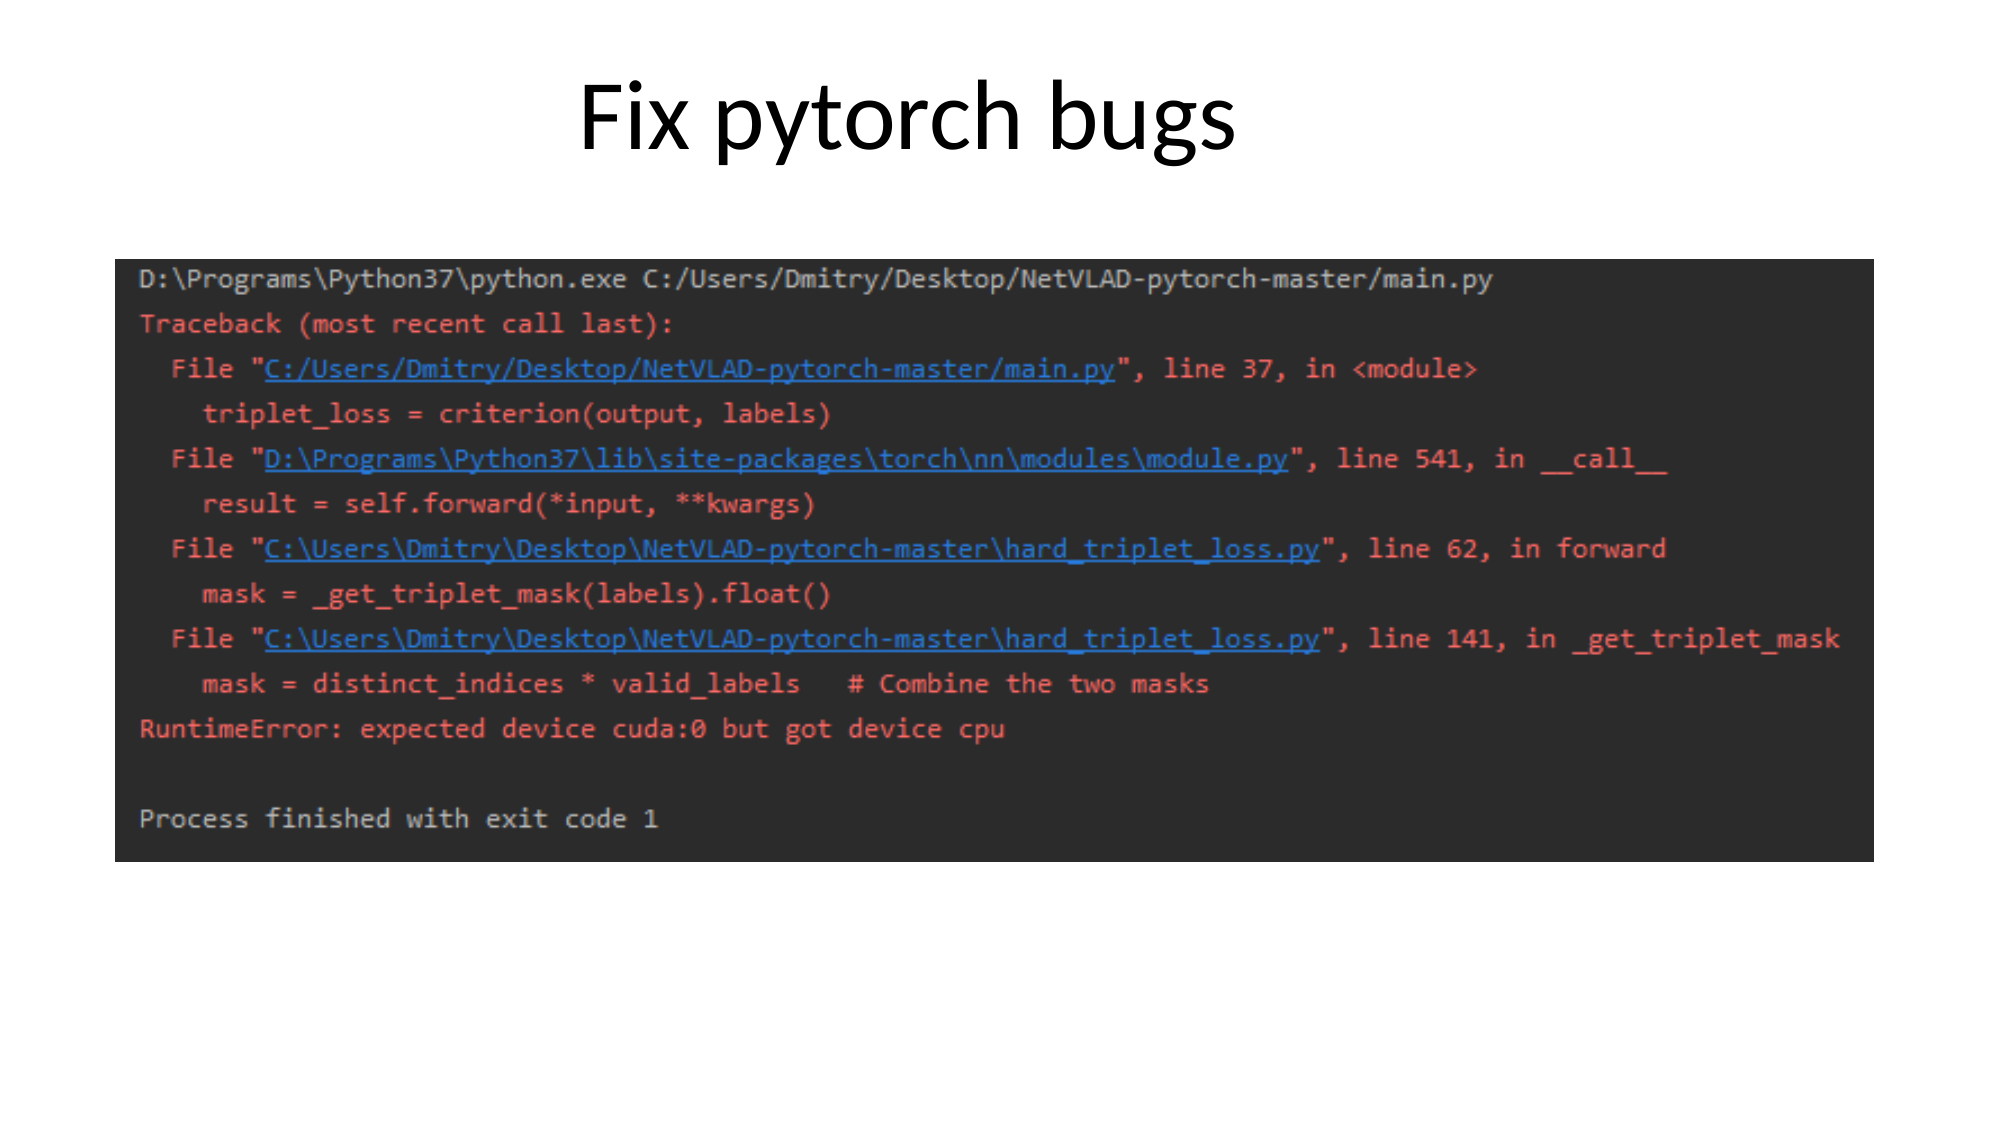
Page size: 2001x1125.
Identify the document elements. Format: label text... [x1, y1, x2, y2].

picture [115, 259, 1874, 862]
text_box Fix pytorch bugs [563, 42, 1253, 177]
